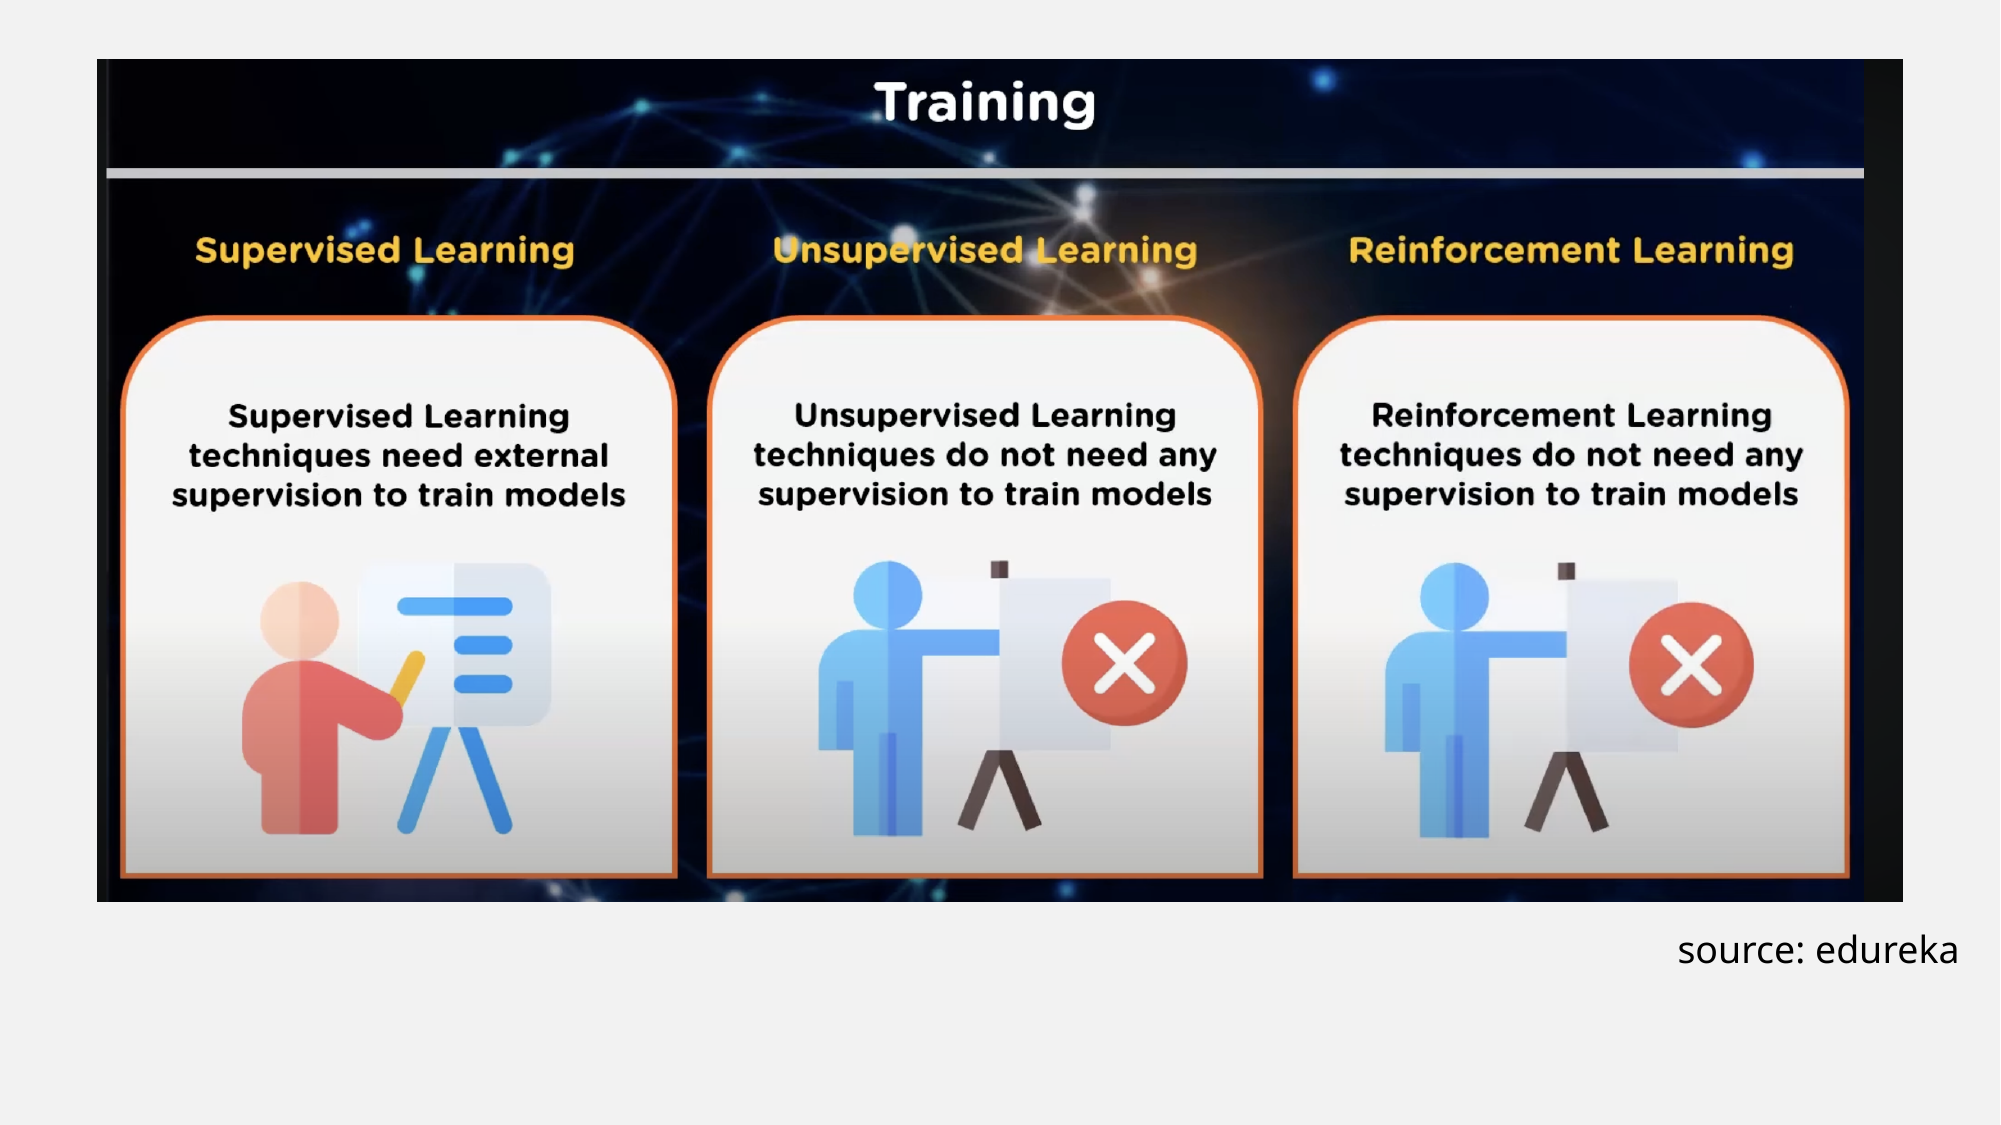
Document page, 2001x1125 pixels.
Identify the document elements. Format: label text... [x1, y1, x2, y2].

text_box source: edureka [1662, 919, 1984, 979]
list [97, 59, 1903, 902]
